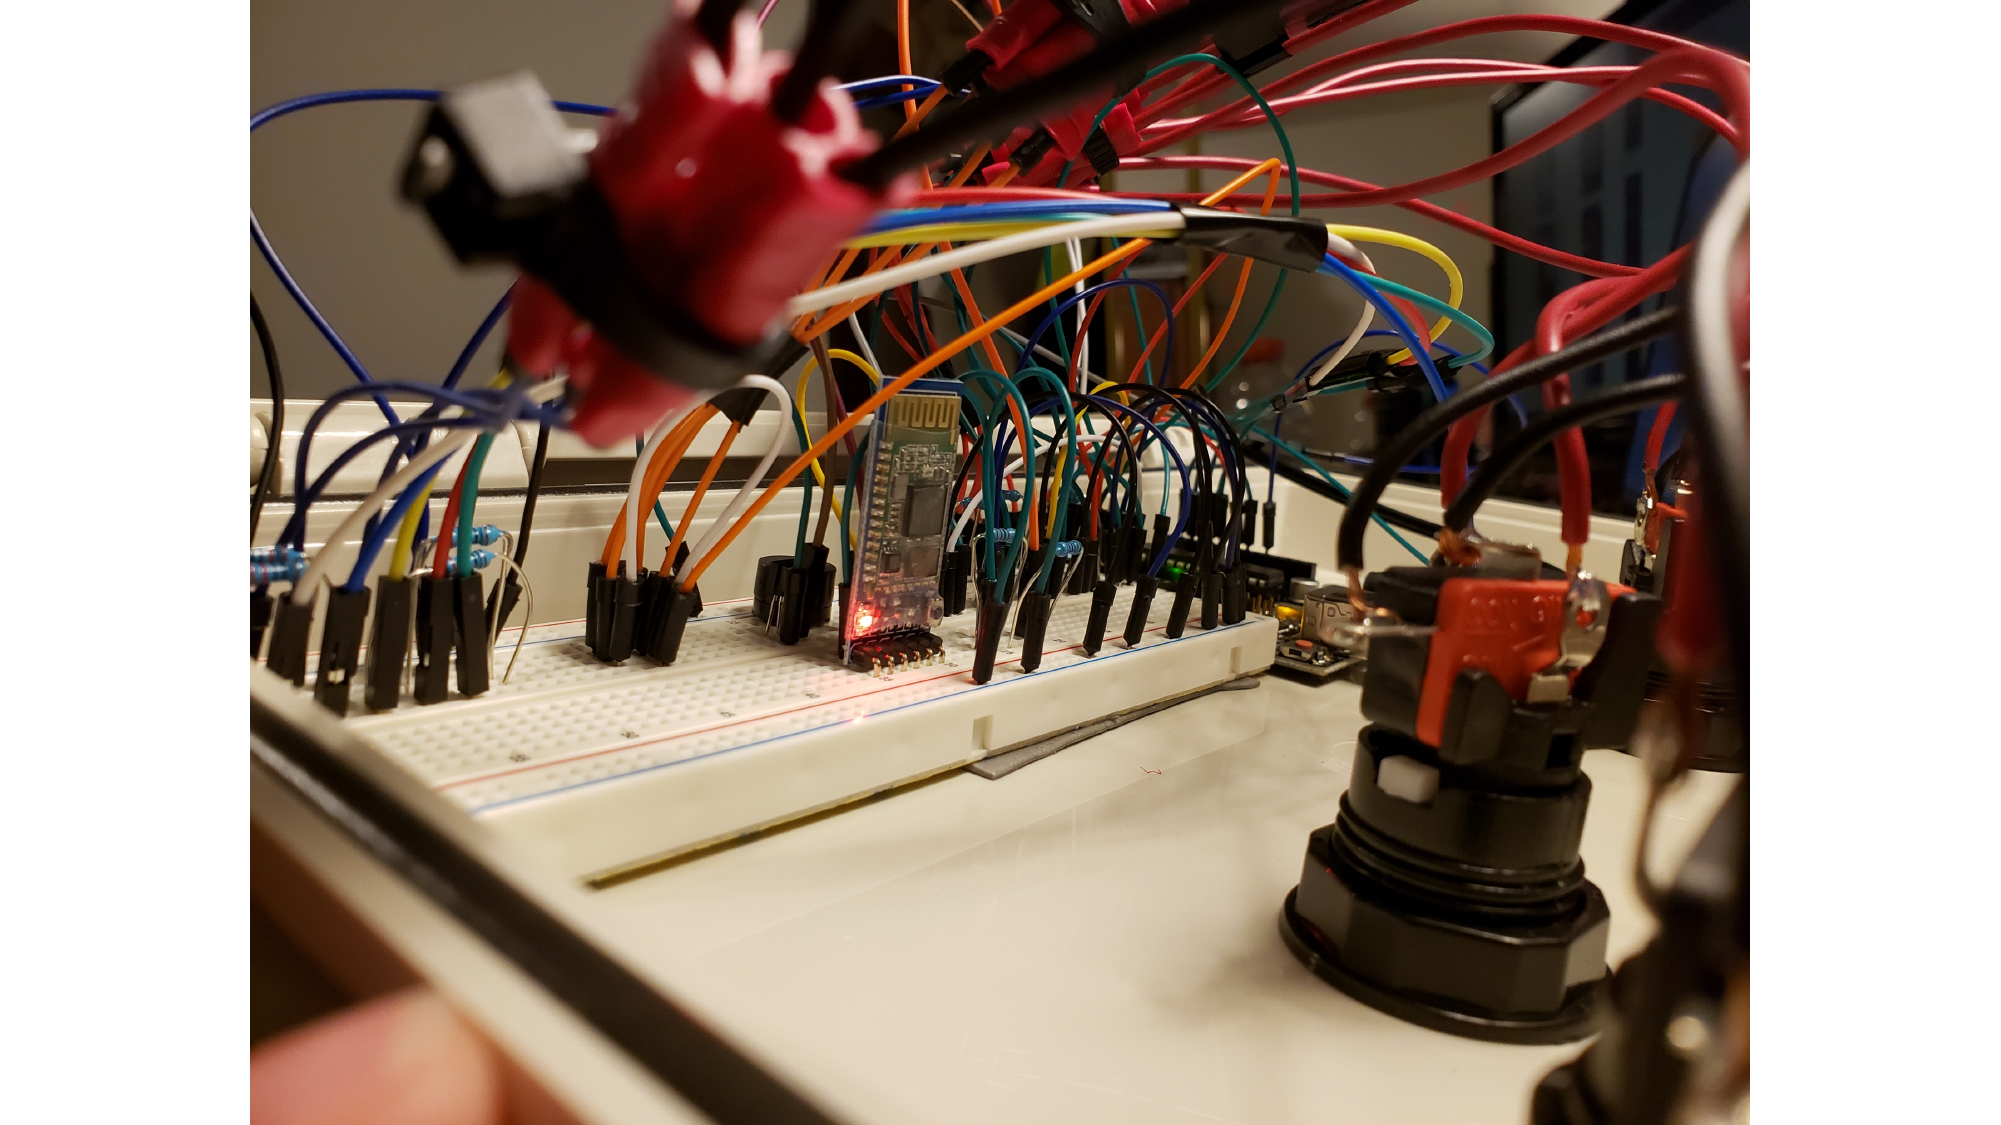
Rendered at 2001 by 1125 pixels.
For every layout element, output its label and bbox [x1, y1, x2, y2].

list [250, 0, 1750, 1125]
